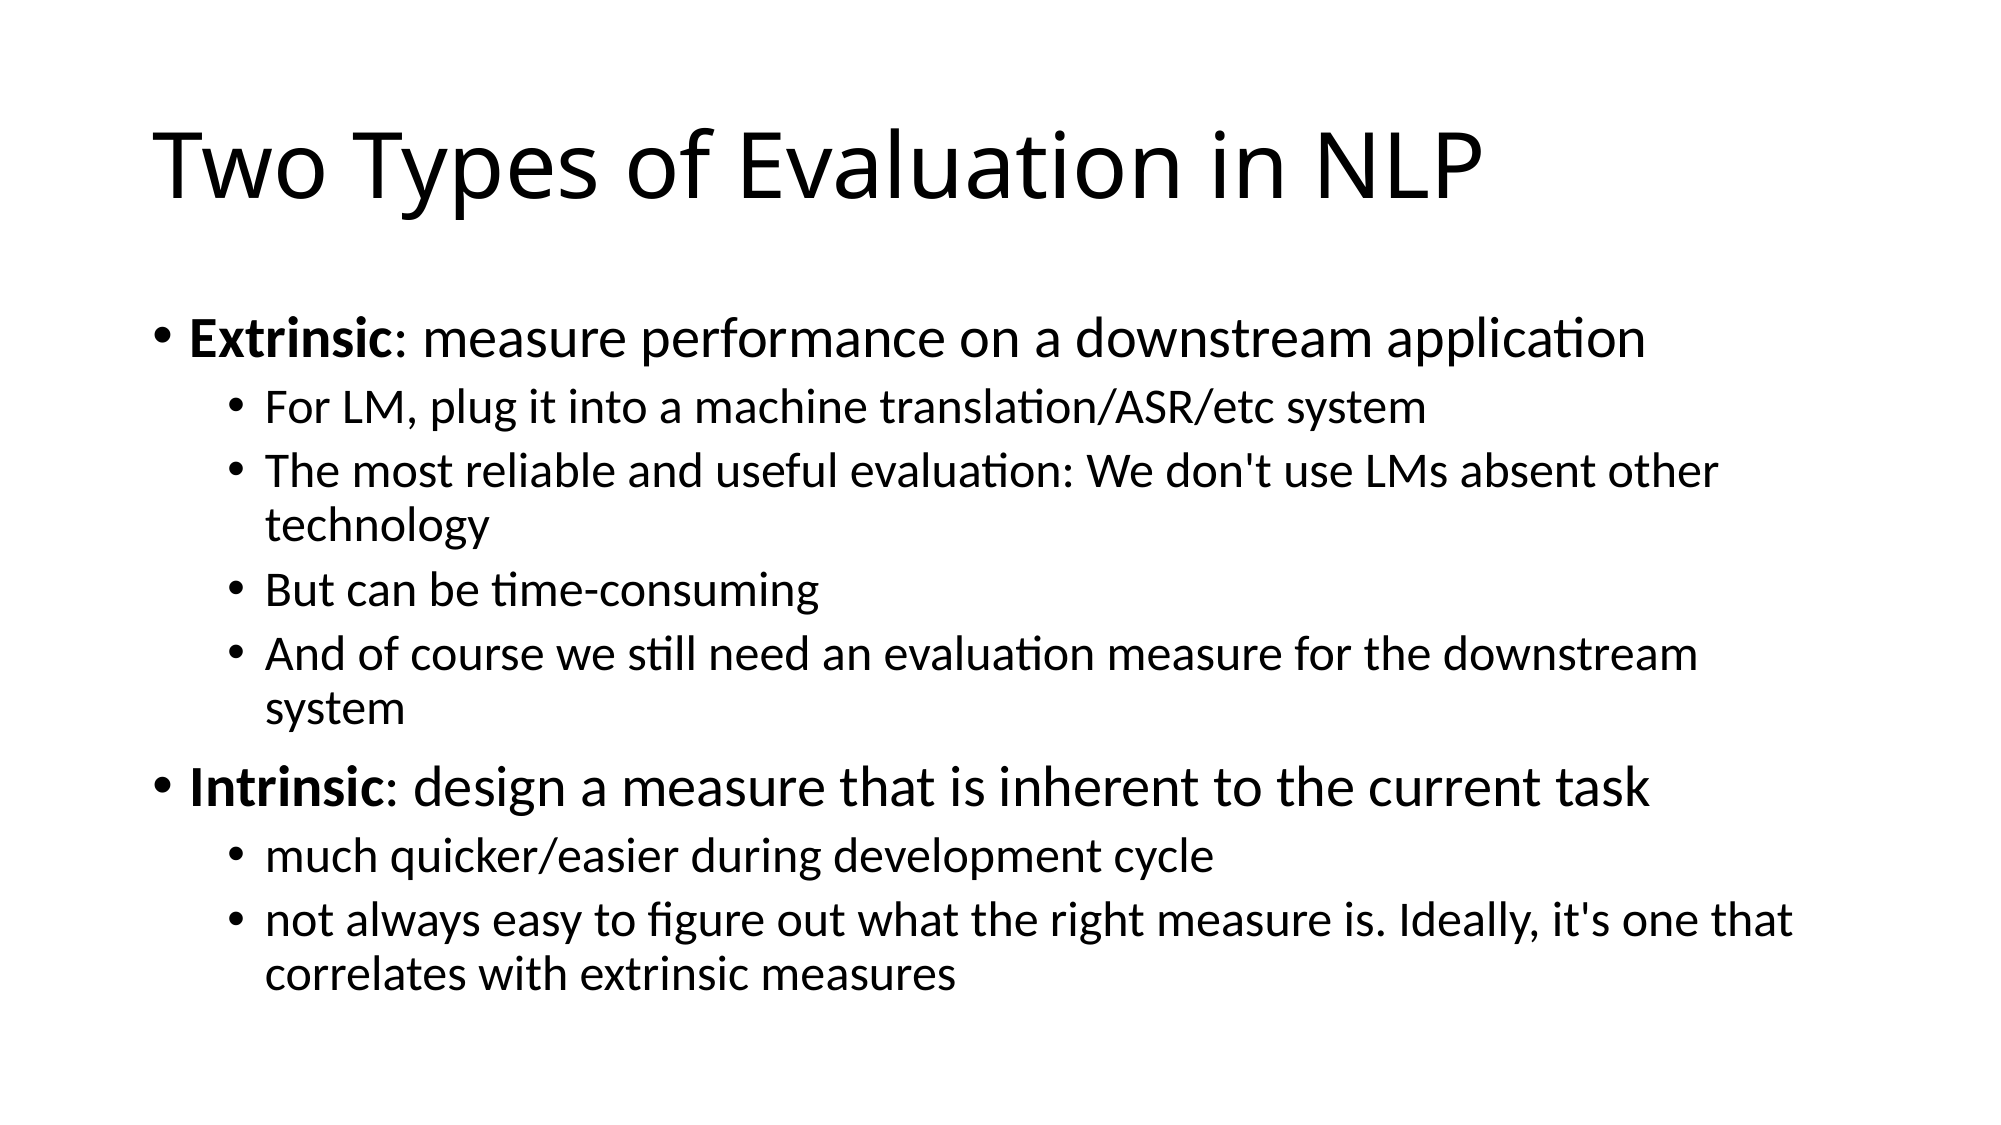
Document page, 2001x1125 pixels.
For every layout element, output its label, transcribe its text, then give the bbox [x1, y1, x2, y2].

list Extrinsic: measure performance on a downstream application For LM, plug it into a machine translation/ASR/etc system The most reliable and useful evaluation: We don't use LMs absent other technology But can be time-consuming And of course we still need an evaluation measure for the downstream system Intrinsic: design a measure that is inherent to the current task much quicker/easier during development cycle not always easy to figure out what the right measure is. Ideally, it's one that correlates with extrinsic measures [137, 299, 1863, 1014]
title Two Types of Evaluation in NLP [137, 59, 1863, 278]
